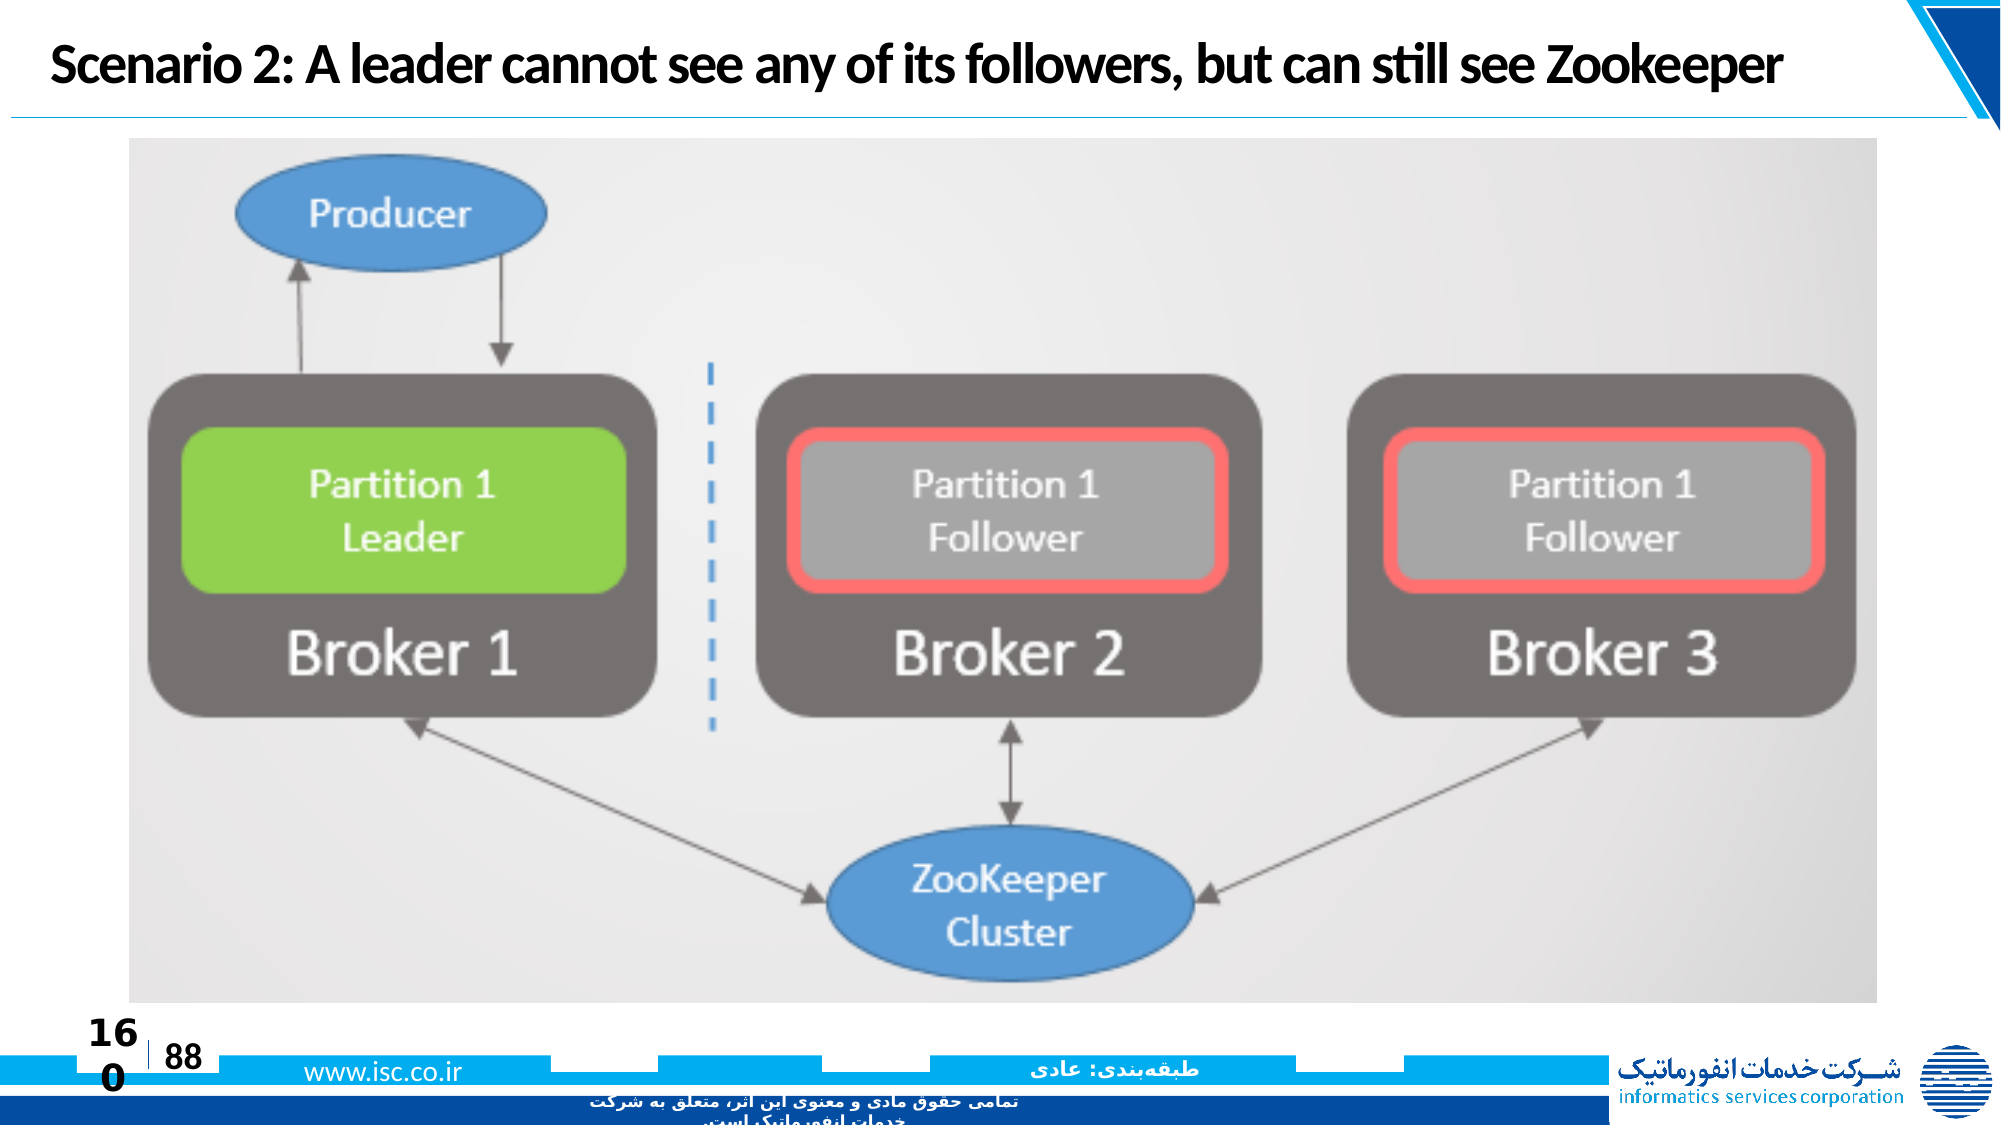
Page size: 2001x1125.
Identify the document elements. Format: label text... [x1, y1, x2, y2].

title Scenario 2: A leader cannot see any of its followers, but can still see Zookeeper [35, 25, 1900, 97]
picture [1610, 1040, 1995, 1121]
picture [129, 138, 1877, 1003]
